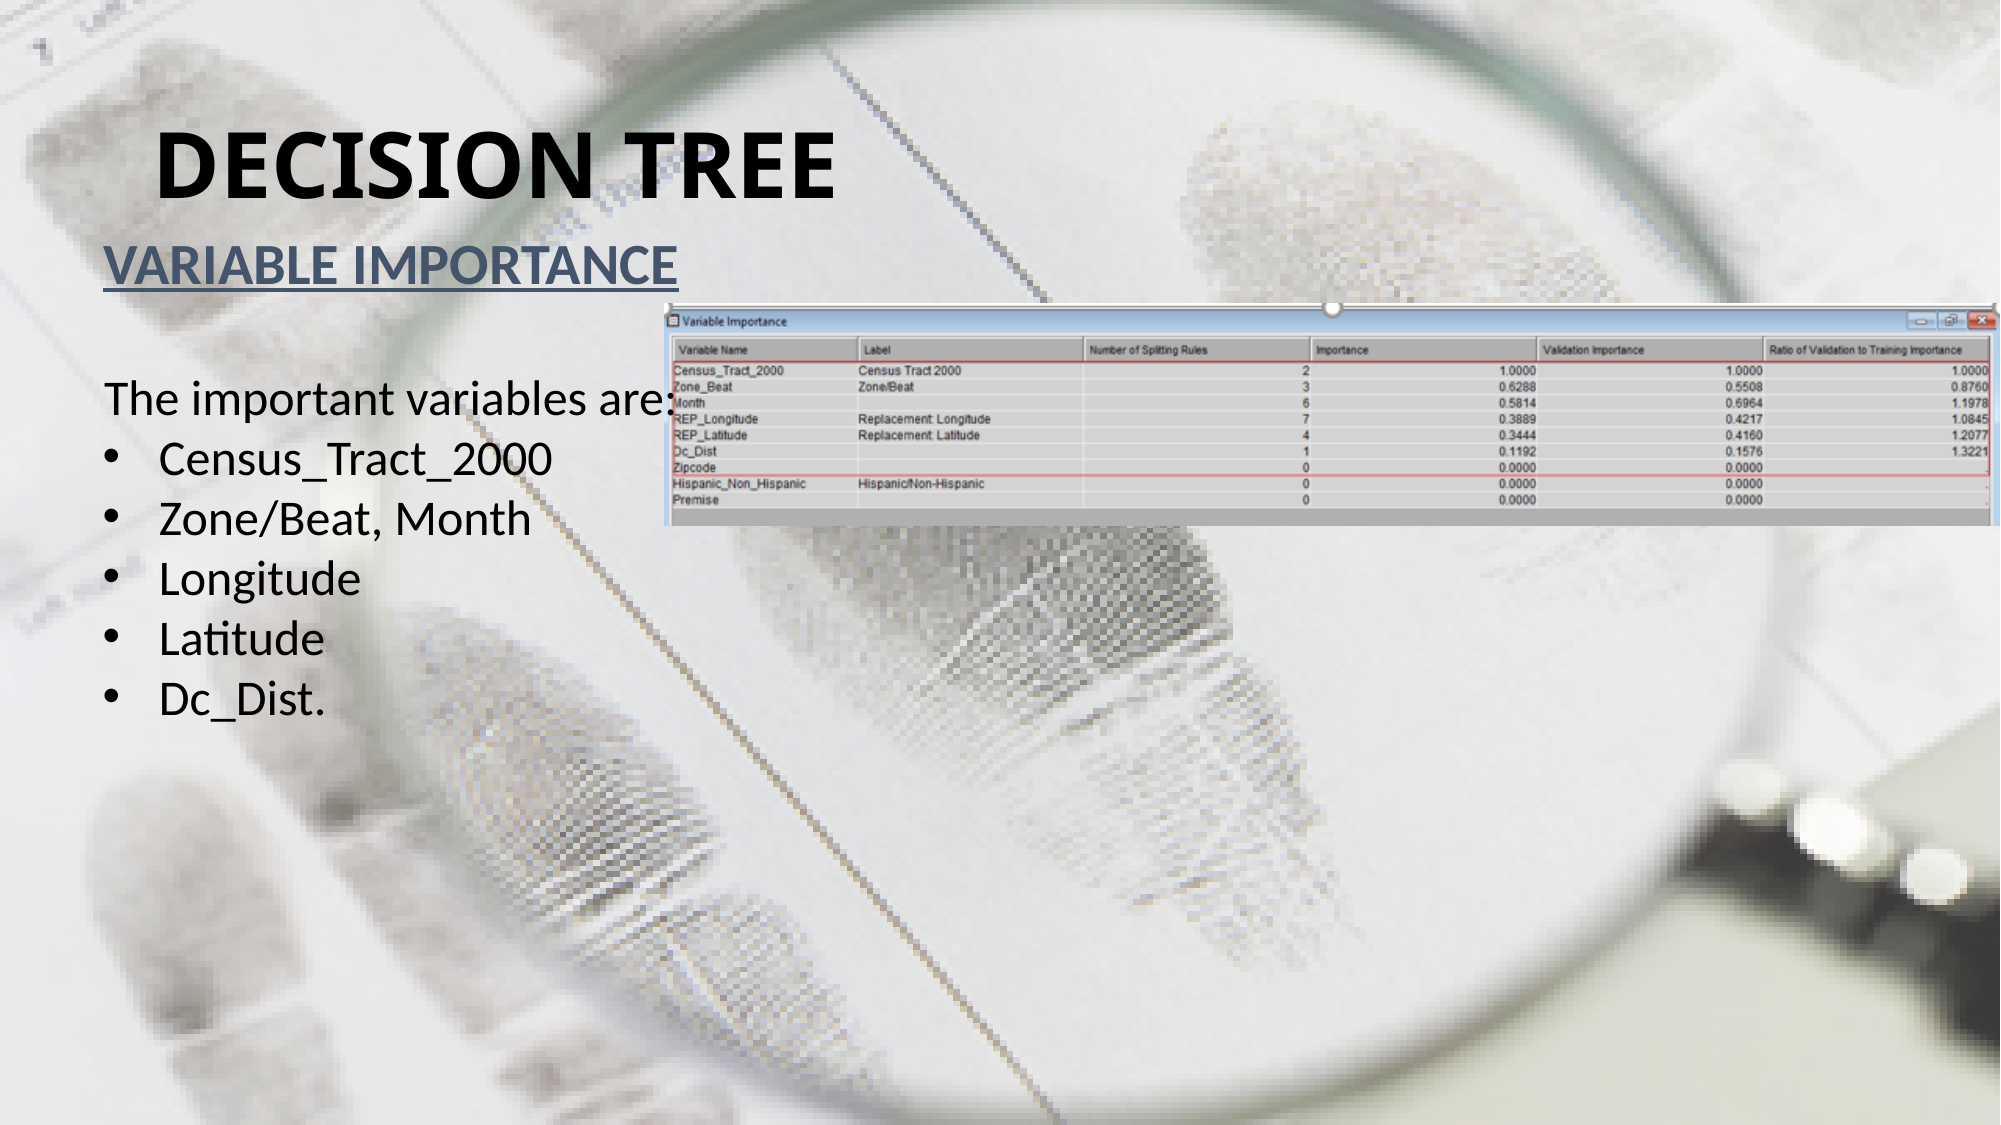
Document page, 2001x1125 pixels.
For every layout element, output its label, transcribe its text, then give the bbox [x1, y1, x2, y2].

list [663, 303, 2000, 526]
text_box VARIABLE IMPORTANCE The important variables are: Census_Tract_2000 Zone/Beat, Month Longitude Latitude Dc_Dist. [87, 218, 695, 734]
title DECISION TREE [137, 59, 1863, 278]
list From the effects plot window we can see greater the absolute value of variable, the more important that variable is to the regression model. In the data set most important variables and thus significant predictor variables are Census_Tract_2000, Zone_Beat, Month, Longitude, Latitude, Dc_Dist. [0, 0, 2000, 1125]
